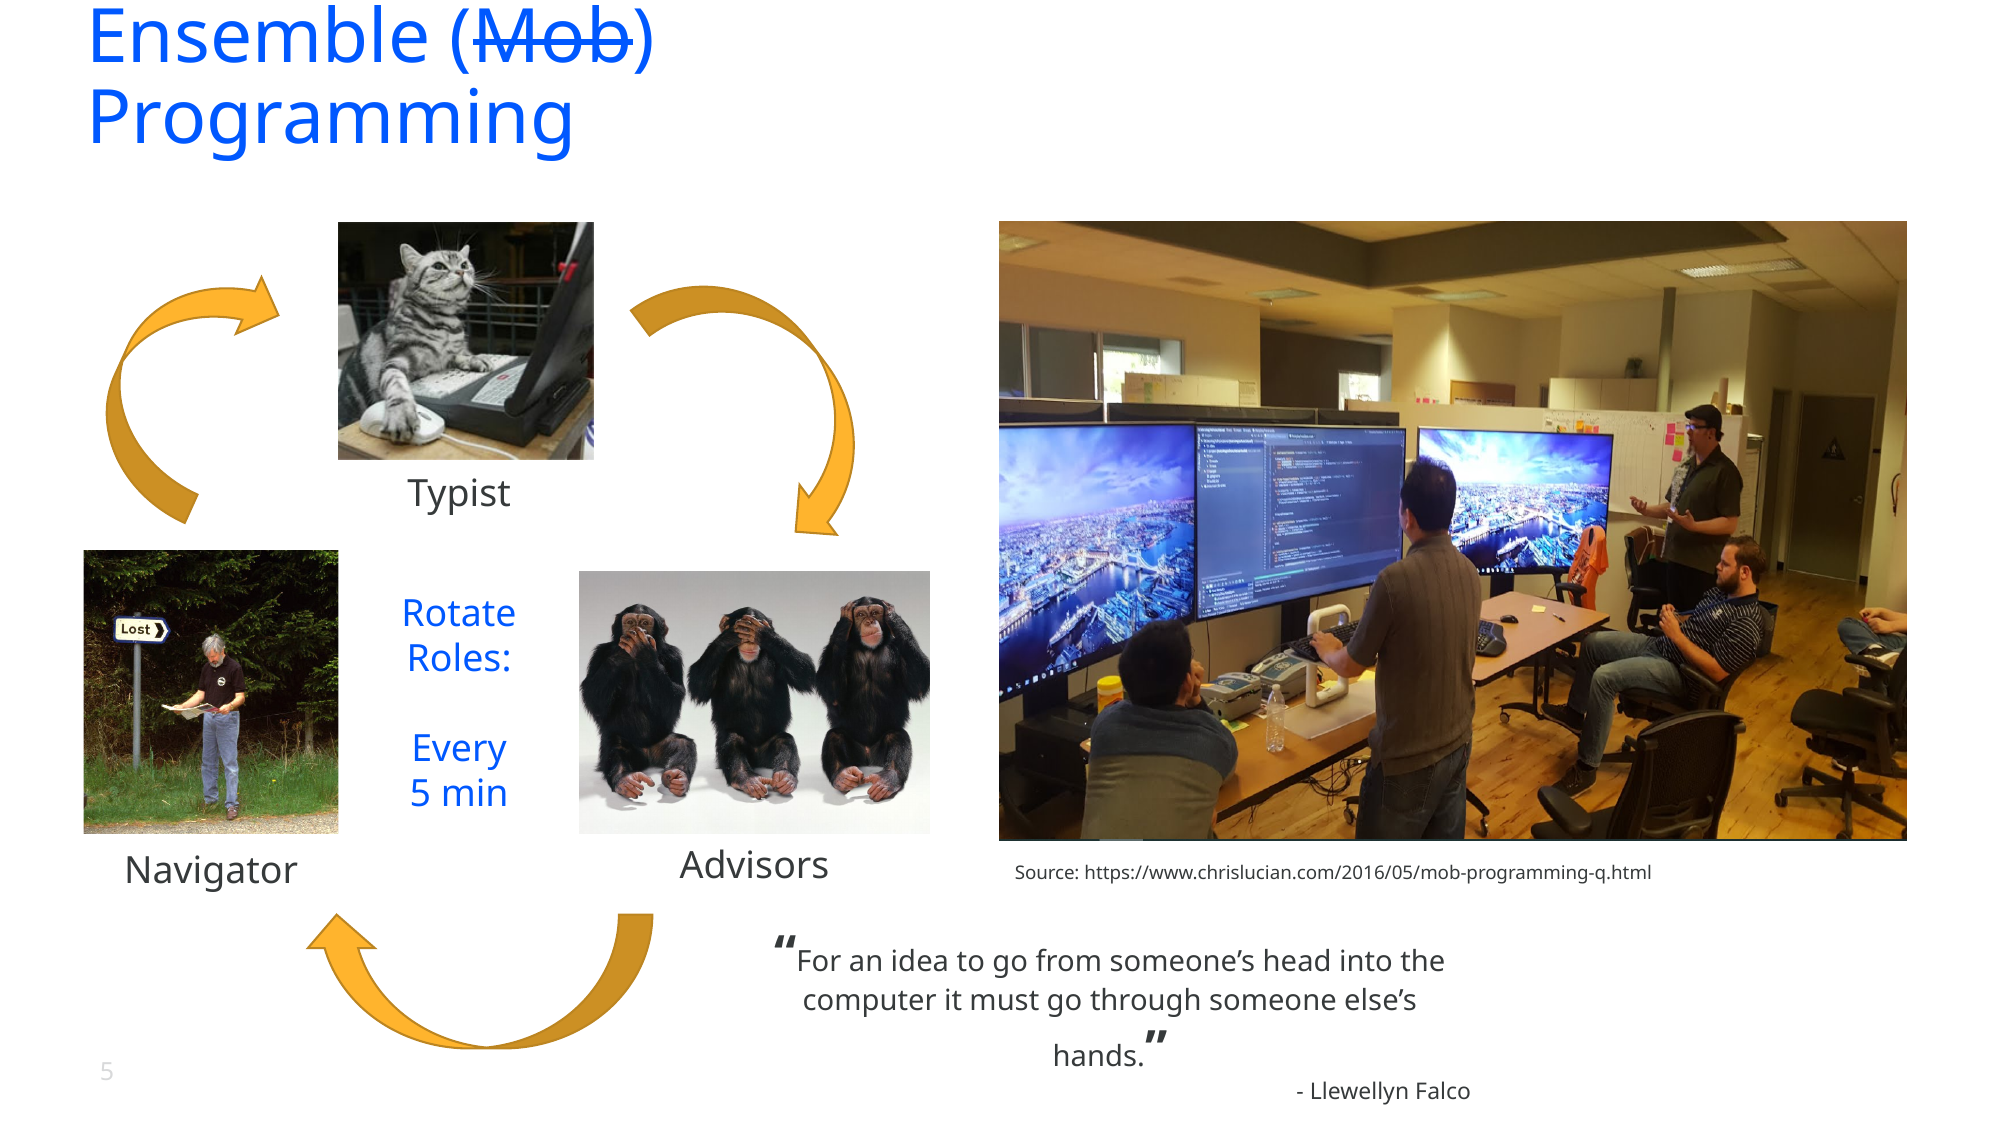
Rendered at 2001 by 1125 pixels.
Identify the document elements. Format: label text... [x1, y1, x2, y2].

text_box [83, 550, 339, 900]
text_box Rotate Roles: Every 5 min [368, 581, 551, 822]
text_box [579, 571, 930, 895]
text_box [629, 285, 855, 536]
slide_number 5 [99, 1042, 182, 1103]
text_box “For an idea to go from someone’s head into the computer it must go through someone else’s hands.” - Llewellyn Falco [727, 914, 1493, 1112]
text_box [999, 221, 1907, 895]
title Ensemble (Mob) Programming [86, 54, 1110, 160]
text_box [105, 274, 280, 525]
text_box [305, 913, 654, 1050]
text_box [338, 222, 594, 522]
